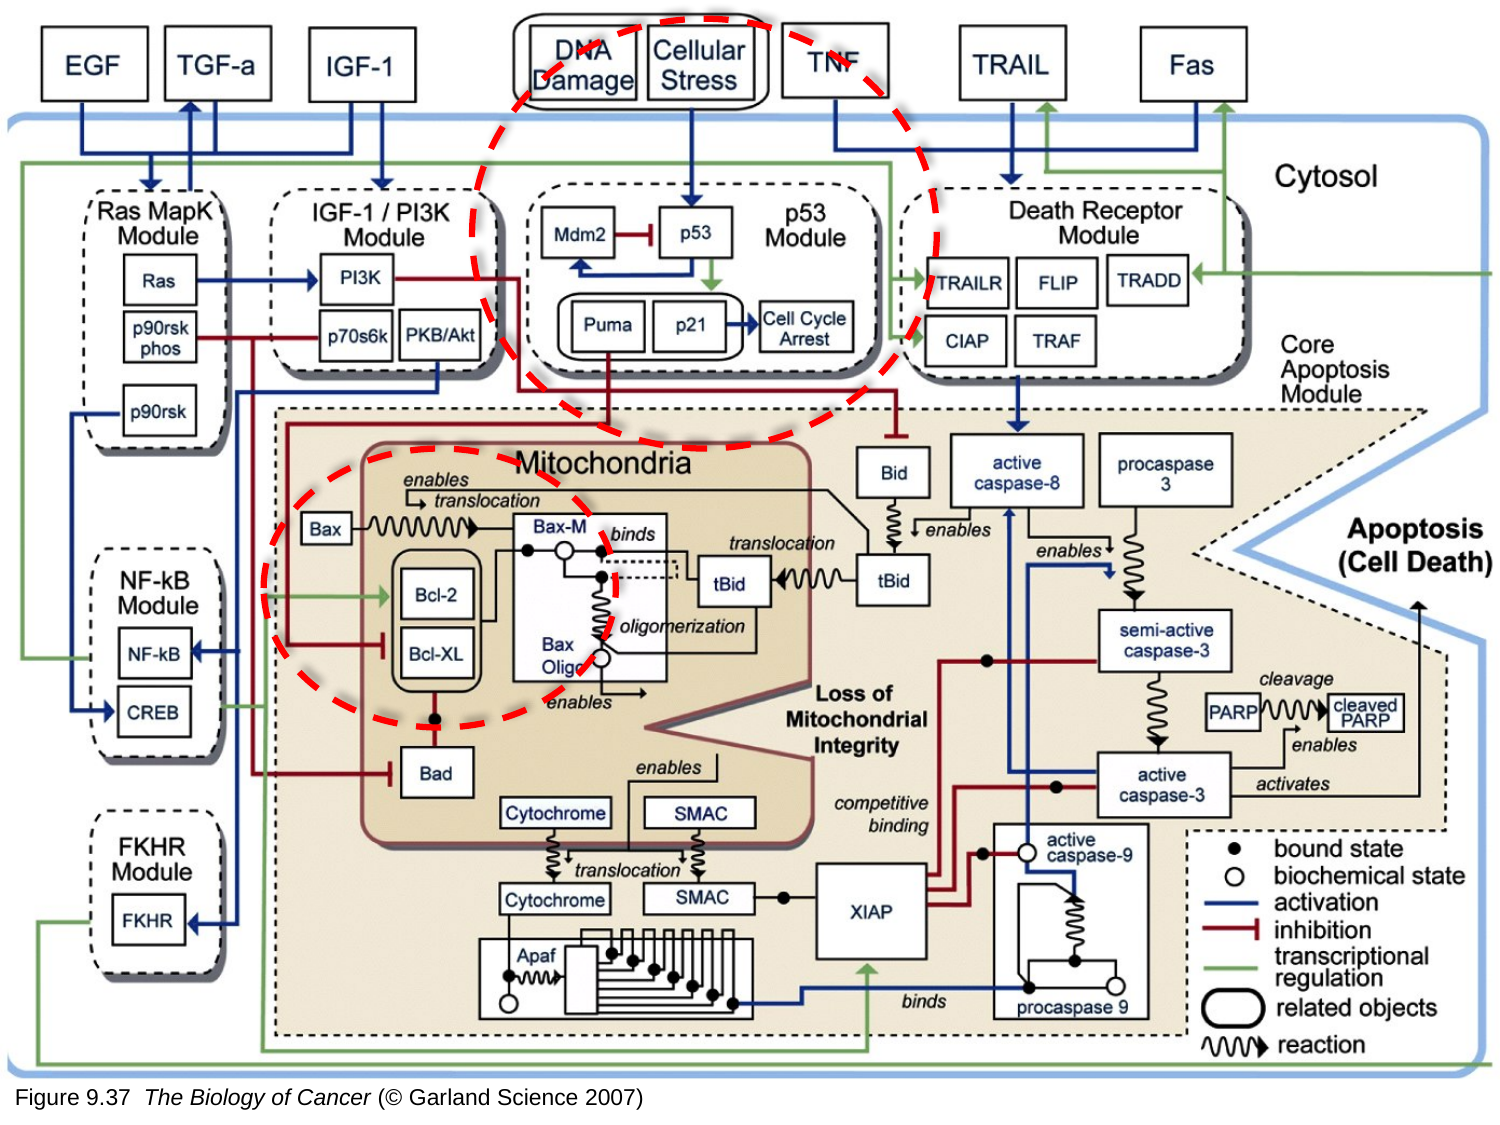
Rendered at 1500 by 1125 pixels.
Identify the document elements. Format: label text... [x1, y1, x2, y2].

picture [0, 7, 1500, 1087]
text_box Figure 9.37 The Biology of Cancer (© Garland Science 2007) [0, 1095, 1488, 1118]
